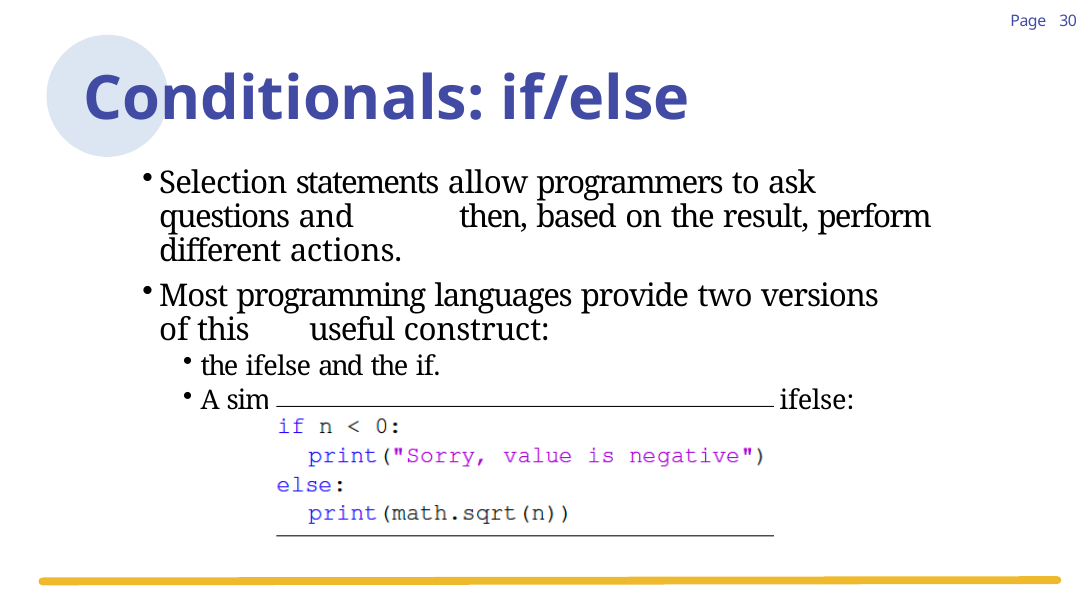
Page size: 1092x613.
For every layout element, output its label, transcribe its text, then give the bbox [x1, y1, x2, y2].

text_box 30 [1043, 10, 1086, 32]
text_box Page [1010, 10, 1069, 30]
picture [268, 382, 774, 552]
text_box Conditionals: if/else [173, 58, 959, 133]
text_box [46, 34, 169, 158]
text_box Selection statements allow programmers to ask questions and then, based on the result, perform different actions. Most programming languages provide two versions of this useful construct: the ifelse and the if. A simple example of a binary selection uses the ifelse: [140, 158, 944, 415]
